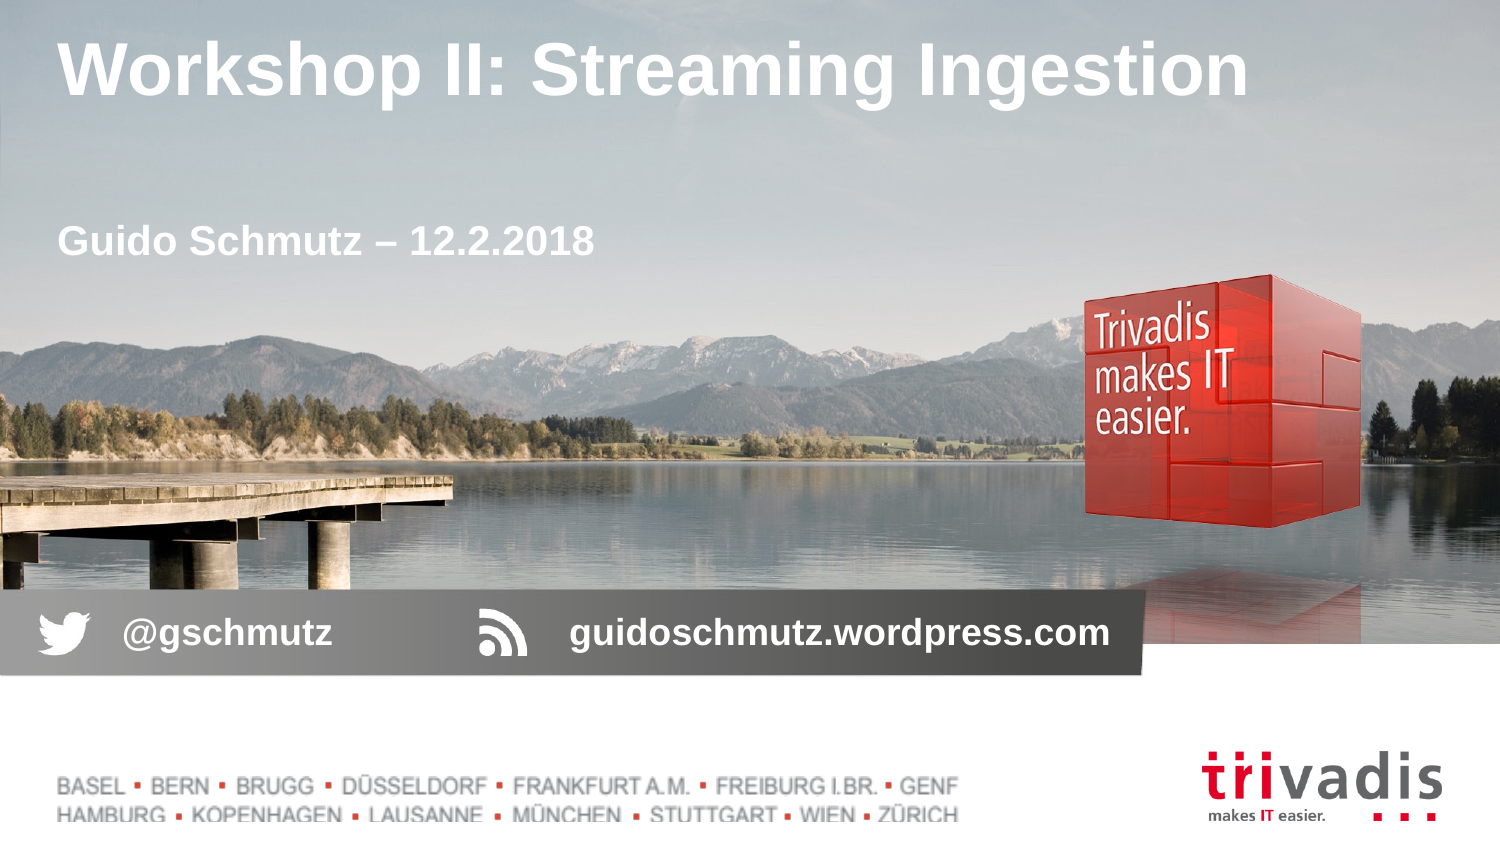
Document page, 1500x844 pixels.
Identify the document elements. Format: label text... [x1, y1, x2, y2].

title Workshop II: Streaming Ingestion [57, 46, 1442, 113]
list @gschmutz [104, 605, 465, 658]
list guidoschmutz.wordpress.com [551, 605, 1141, 658]
picture [0, 0, 1500, 685]
picture [1202, 751, 1442, 821]
list Guido Schmutz – 12.2.2018 [39, 216, 1442, 269]
